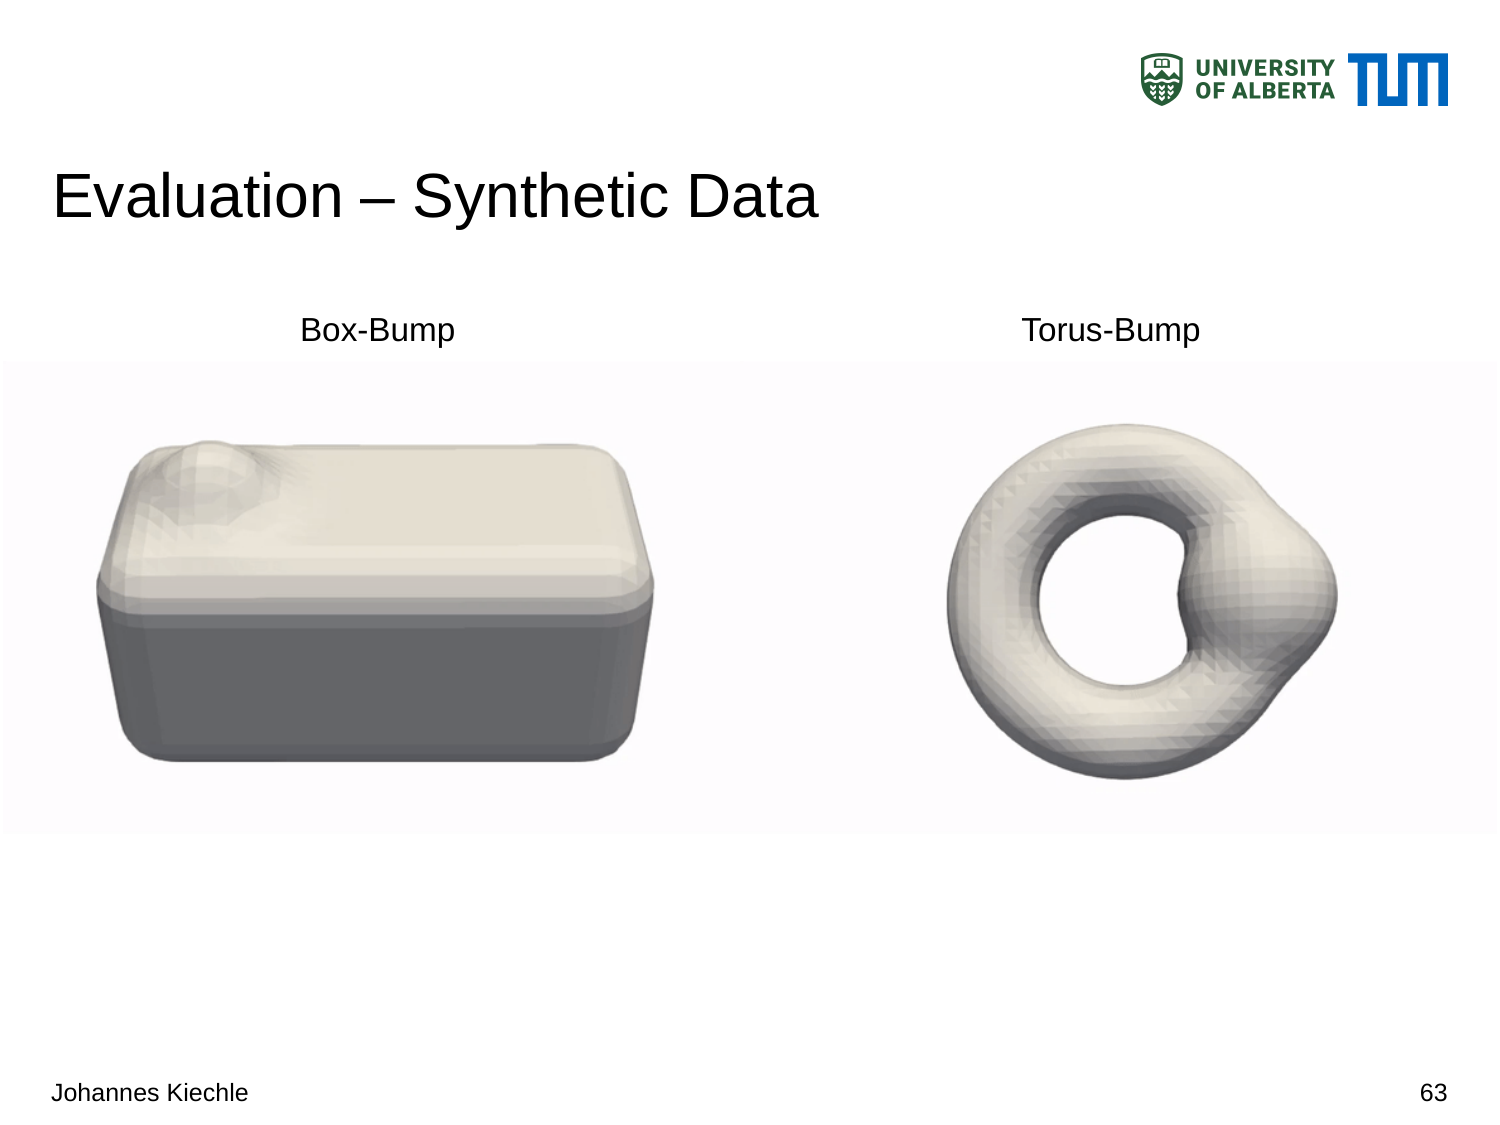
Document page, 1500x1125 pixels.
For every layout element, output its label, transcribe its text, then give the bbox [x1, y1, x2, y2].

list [2, 360, 739, 834]
text_box Box-Bump [299, 302, 688, 348]
text_box Torus-Bump [1021, 302, 1409, 348]
picture [740, 360, 1498, 834]
slide_number 63 [1112, 1061, 1448, 1122]
footer Johannes Kiechle [51, 1061, 1112, 1122]
picture [1141, 53, 1335, 106]
title Evaluation – Synthetic Data [52, 162, 1449, 231]
